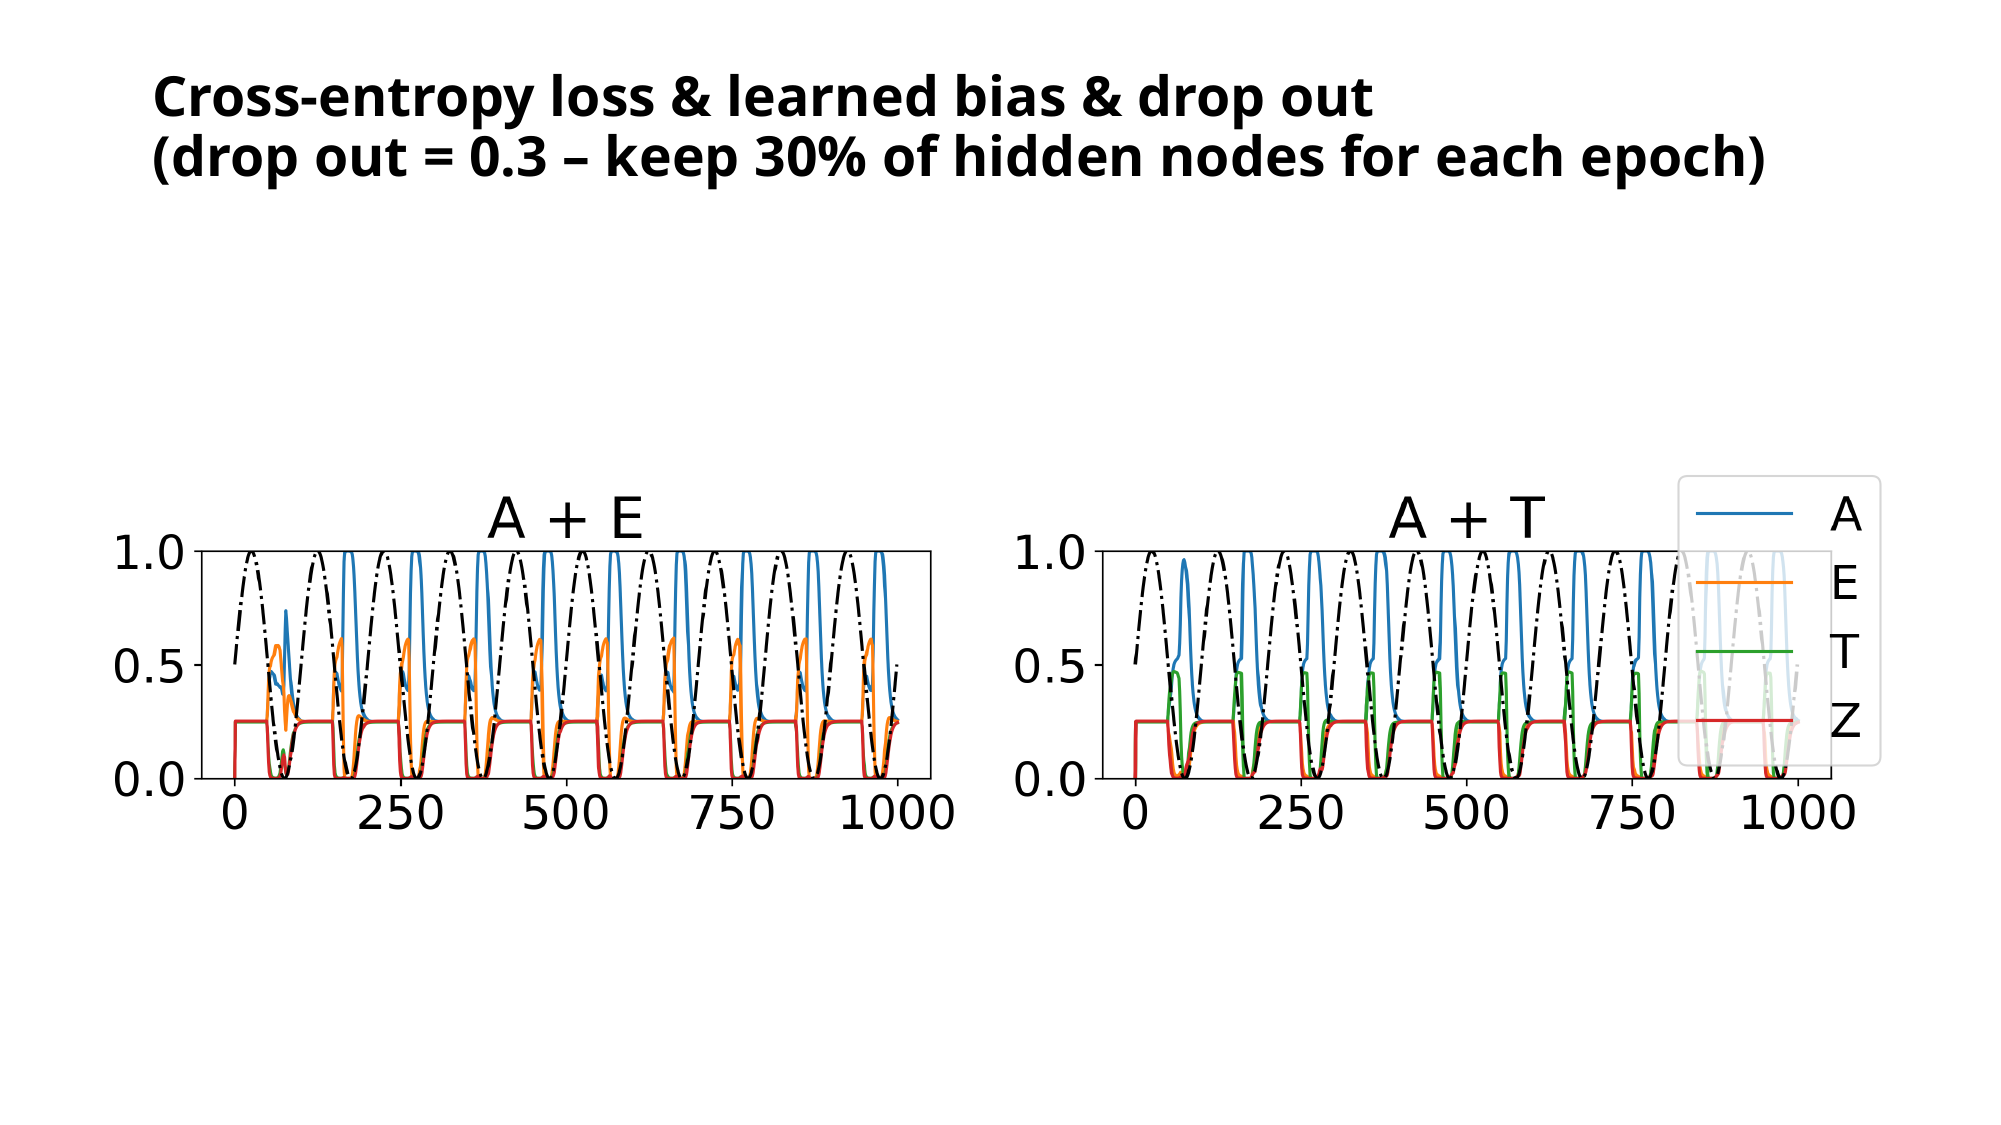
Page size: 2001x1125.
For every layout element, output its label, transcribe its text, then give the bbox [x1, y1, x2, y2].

picture [96, 452, 1904, 868]
title Cross-entropy loss & learned bias & drop out (drop out = 0.3 – keep 30% of hidden nodes for each epoch) [137, 59, 1863, 197]
